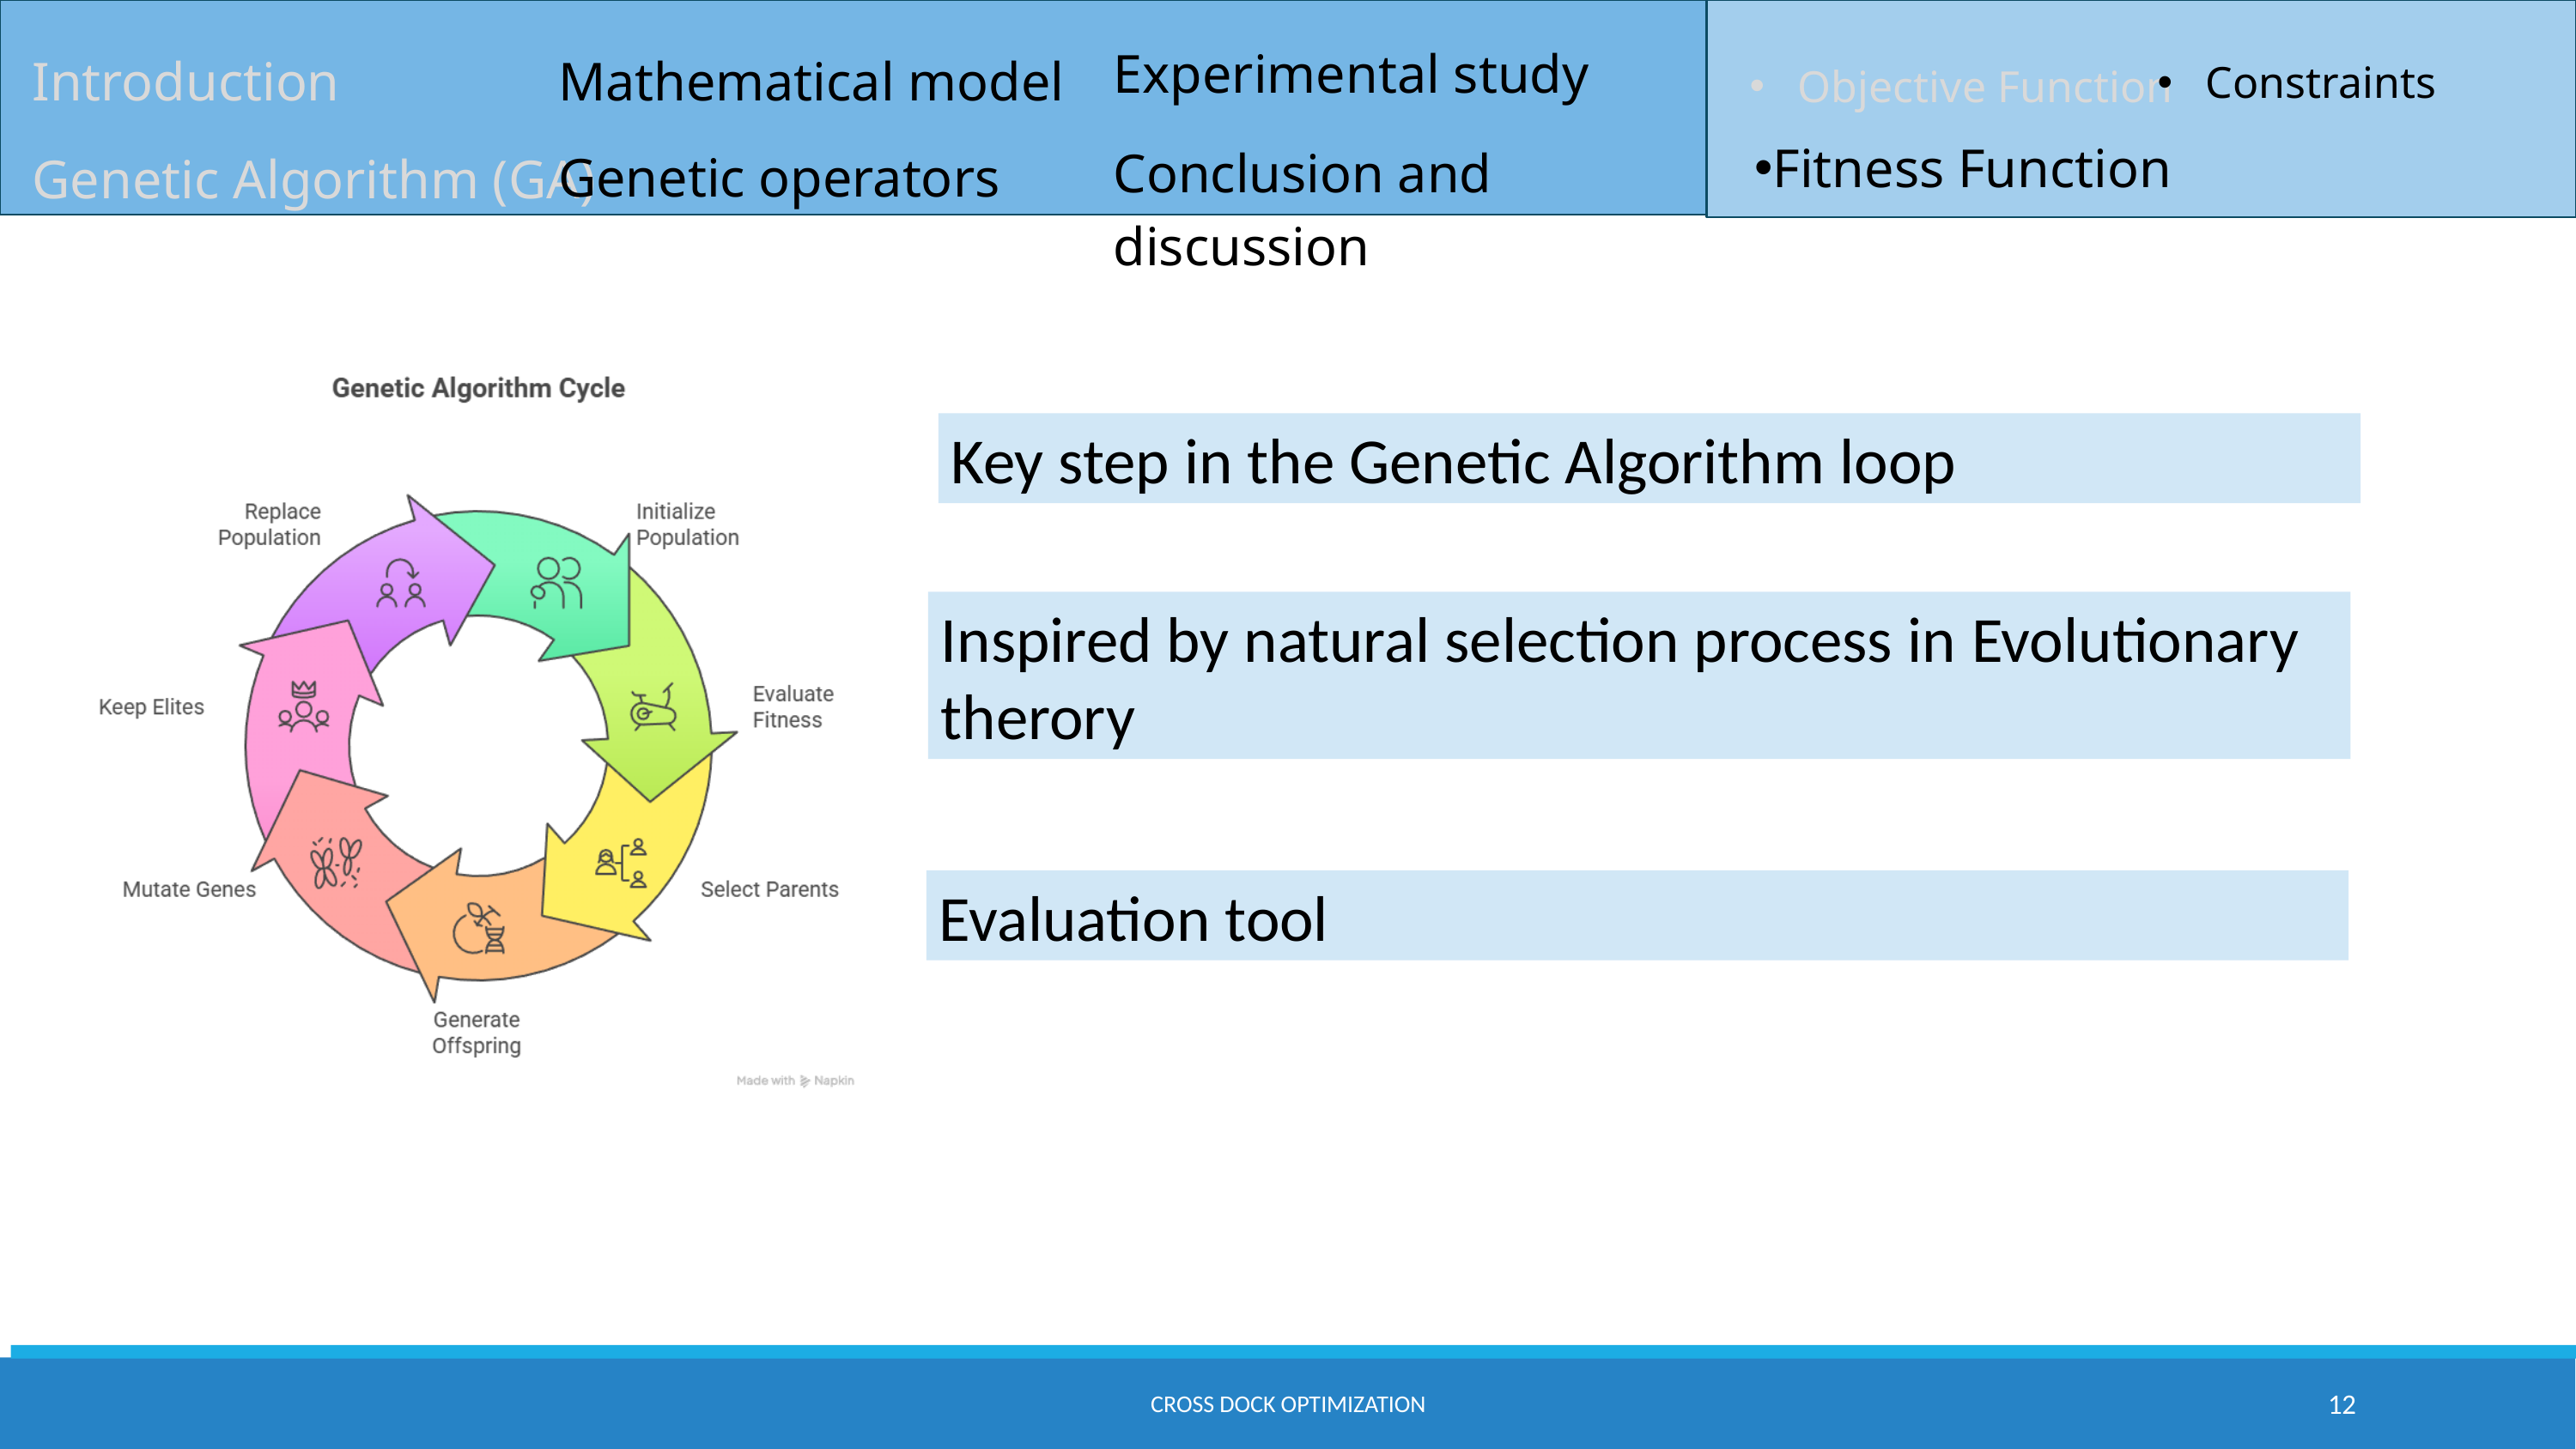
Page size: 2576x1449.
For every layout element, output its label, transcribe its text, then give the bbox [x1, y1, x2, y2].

text_box Experimental study [1113, 30, 1623, 105]
text_box [64, 316, 880, 1111]
text_box Genetic operators [558, 134, 1067, 208]
slide_number 12 [2092, 1364, 2369, 1442]
text_box Conclusion and discussion [1113, 130, 1715, 277]
text_box Evaluation tool [926, 870, 2349, 961]
text_box Constraints [2157, 33, 2576, 107]
footer Cross dock optimization [779, 1364, 1798, 1442]
text_box Objective Function [1749, 37, 2351, 112]
text_box Mathematical model [558, 37, 1067, 112]
text_box Genetic Algorithm (GA) [32, 134, 644, 209]
text_box Fitness Function [1754, 124, 2356, 199]
text_box [1708, 0, 2576, 218]
text_box [0, 0, 1708, 215]
text_box Introduction [32, 37, 542, 112]
text_box Key step in the Genetic Algorithm loop [938, 413, 2361, 504]
text_box Inspired by natural selection process in Evolutionary therory [927, 591, 2351, 760]
